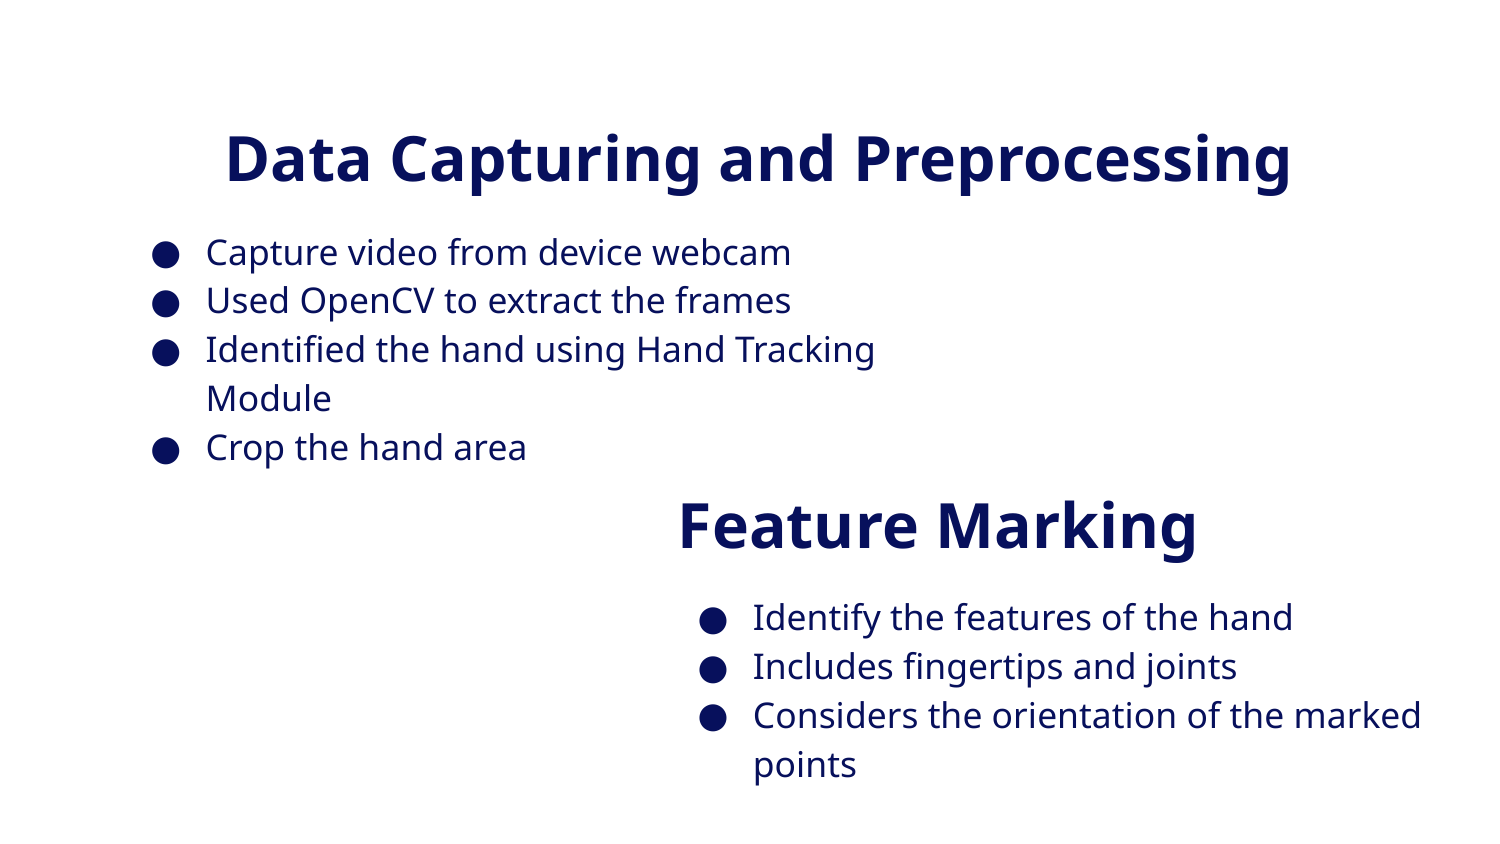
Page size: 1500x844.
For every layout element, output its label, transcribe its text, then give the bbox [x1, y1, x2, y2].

title Data Capturing and Preprocessing [209, 104, 1439, 199]
subtitle Capture video from device webcam Used OpenCV to extract the frames Identified the hand using Hand Tracking Module Crop the hand area [115, 173, 967, 472]
subtitle Identify the features of the hand Includes fingertips and joints Considers the orientation of the marked points [662, 566, 1500, 782]
title Feature Marking [662, 471, 1500, 566]
